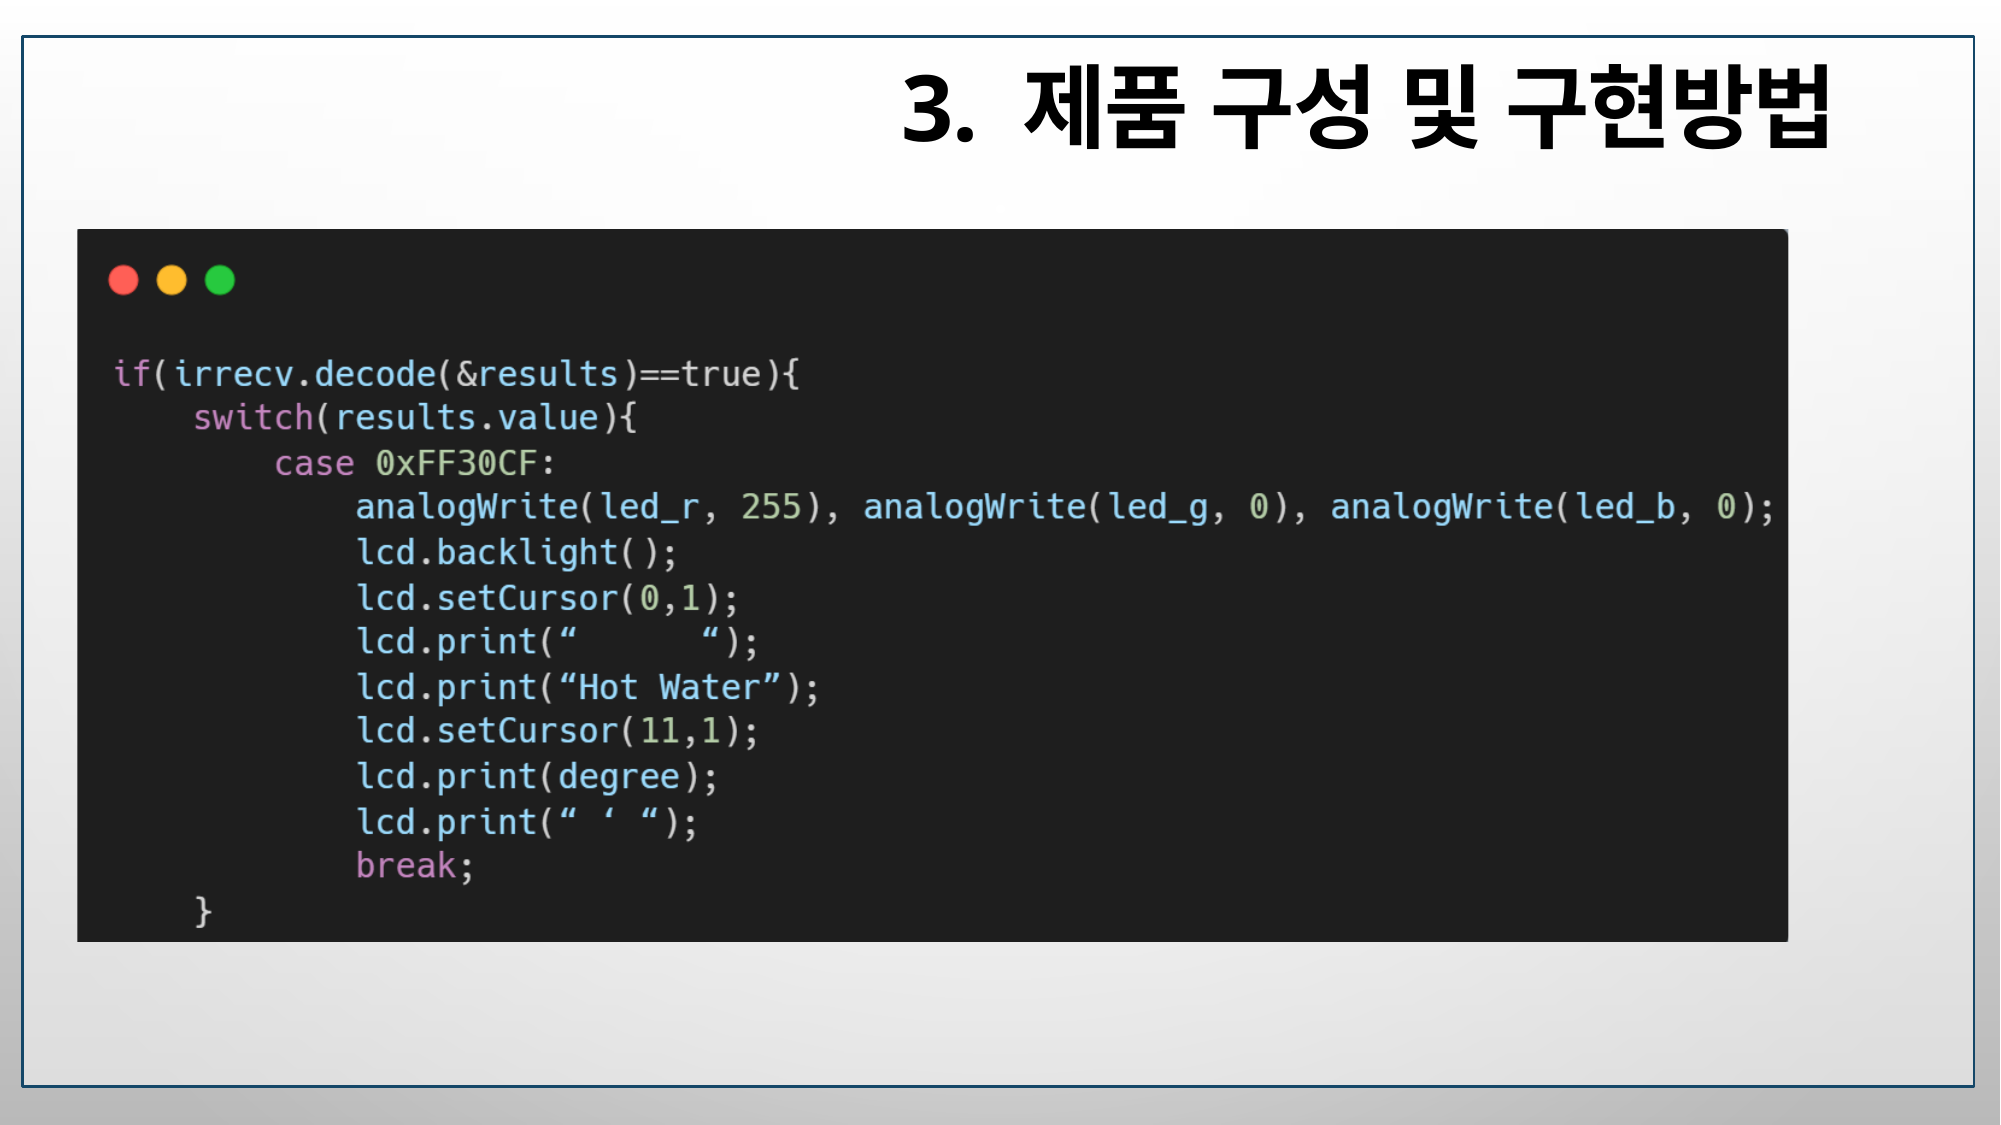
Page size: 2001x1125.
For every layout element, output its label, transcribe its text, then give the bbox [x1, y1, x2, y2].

picture [0, 0, 2000, 1125]
picture [77, 228, 1789, 942]
title 3. 제품 구성 및 구현방법 [518, 47, 2000, 266]
text_box [21, 35, 1975, 1088]
